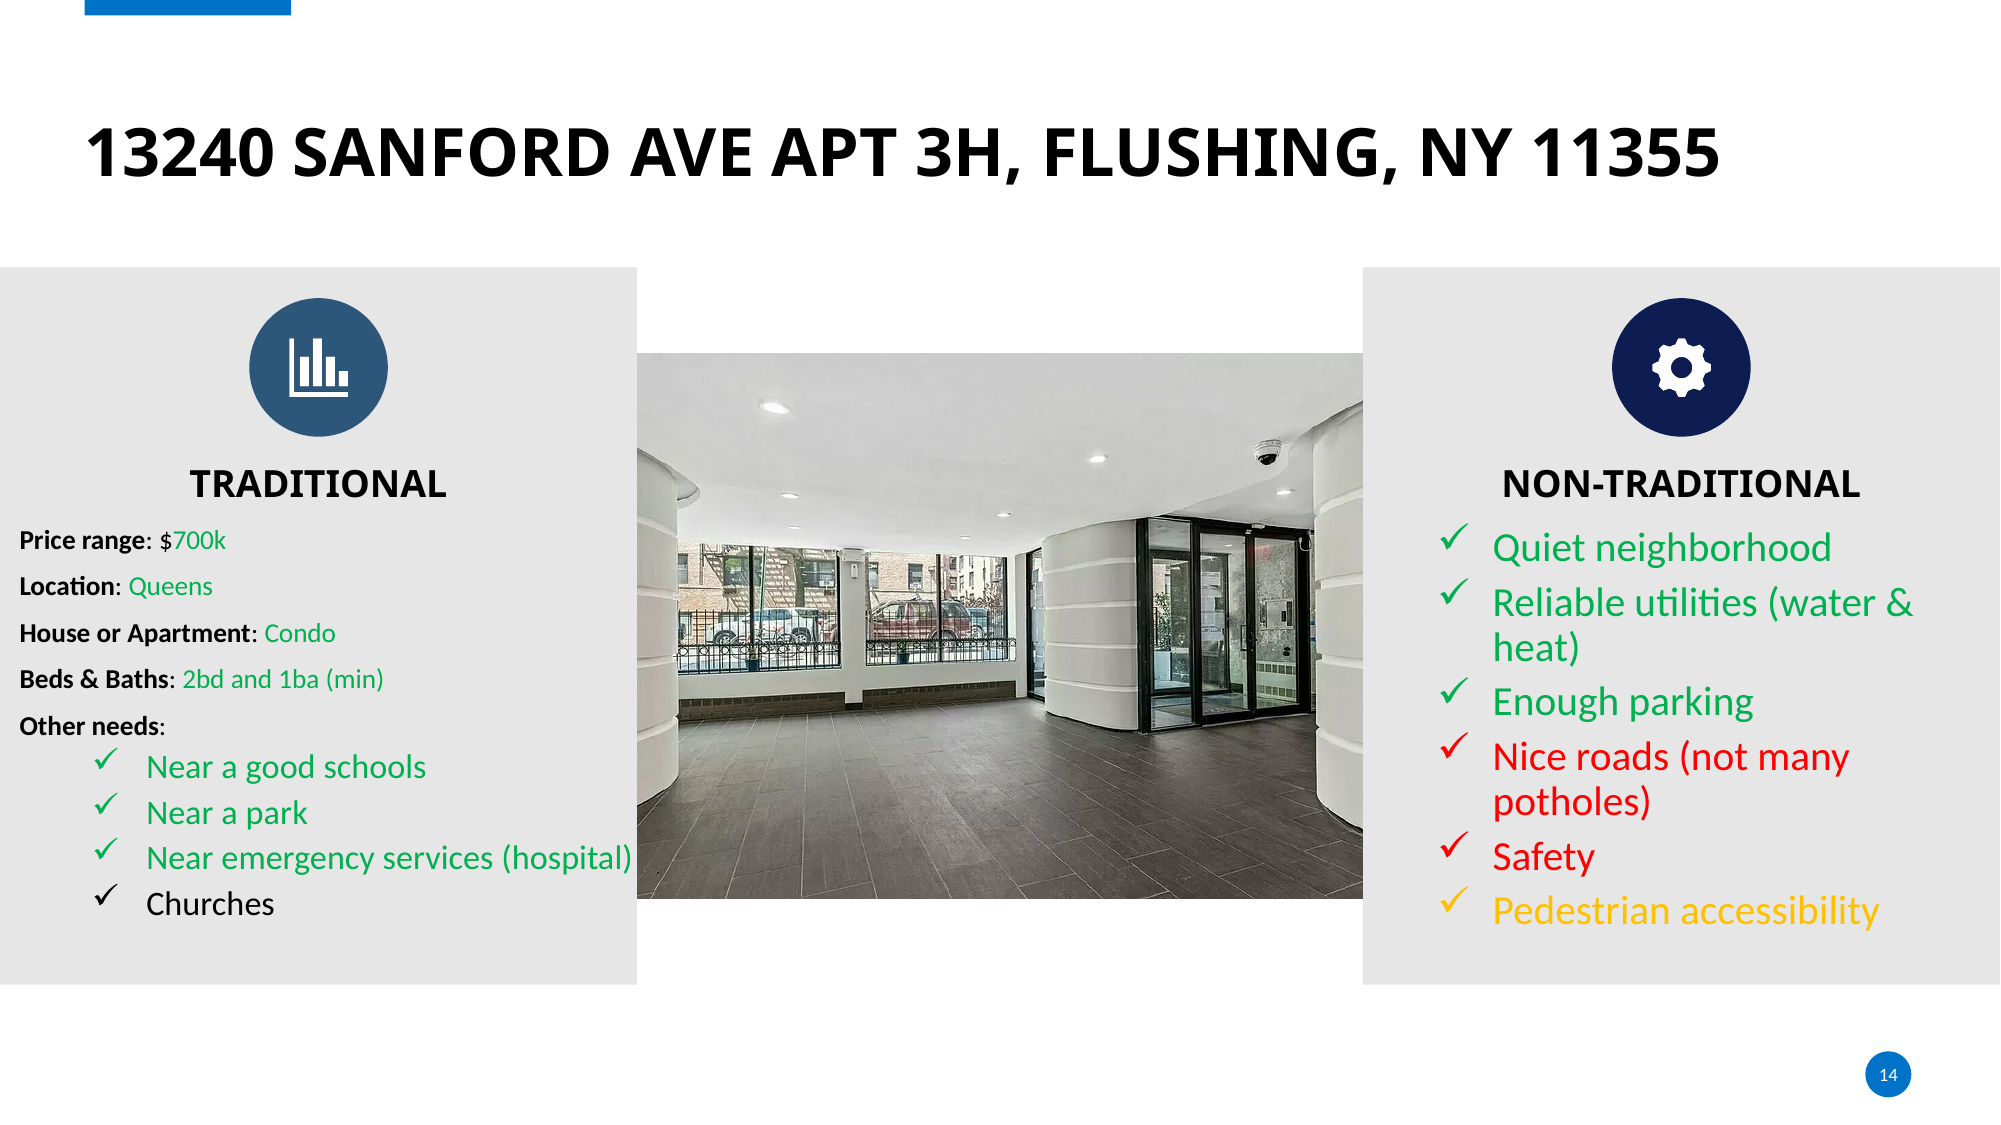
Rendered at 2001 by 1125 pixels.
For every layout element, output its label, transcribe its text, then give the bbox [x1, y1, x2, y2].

list Price range: $700k Location: Queens House or Apartment: Condo Beds & Baths: 2bd and 1ba (min) Other needs: Near a good schools Near a park Near emergency services (hospital) Churches [19, 526, 638, 937]
picture [1640, 326, 1723, 409]
list Quiet neighborhood Reliable utilities (water & heat) Enough parking Nice roads (not many potholes) Safety Pedestrian accessibility [1362, 526, 1964, 937]
picture [636, 353, 1363, 899]
picture [277, 326, 360, 409]
title 13240 Sanford Ave APT 3H, Flushing, NY 11355 [84, 40, 1914, 192]
list Non-Traditional [1398, 444, 1964, 526]
slide_number 14 [1864, 1059, 1913, 1090]
list TRADITIONAL [35, 444, 602, 526]
